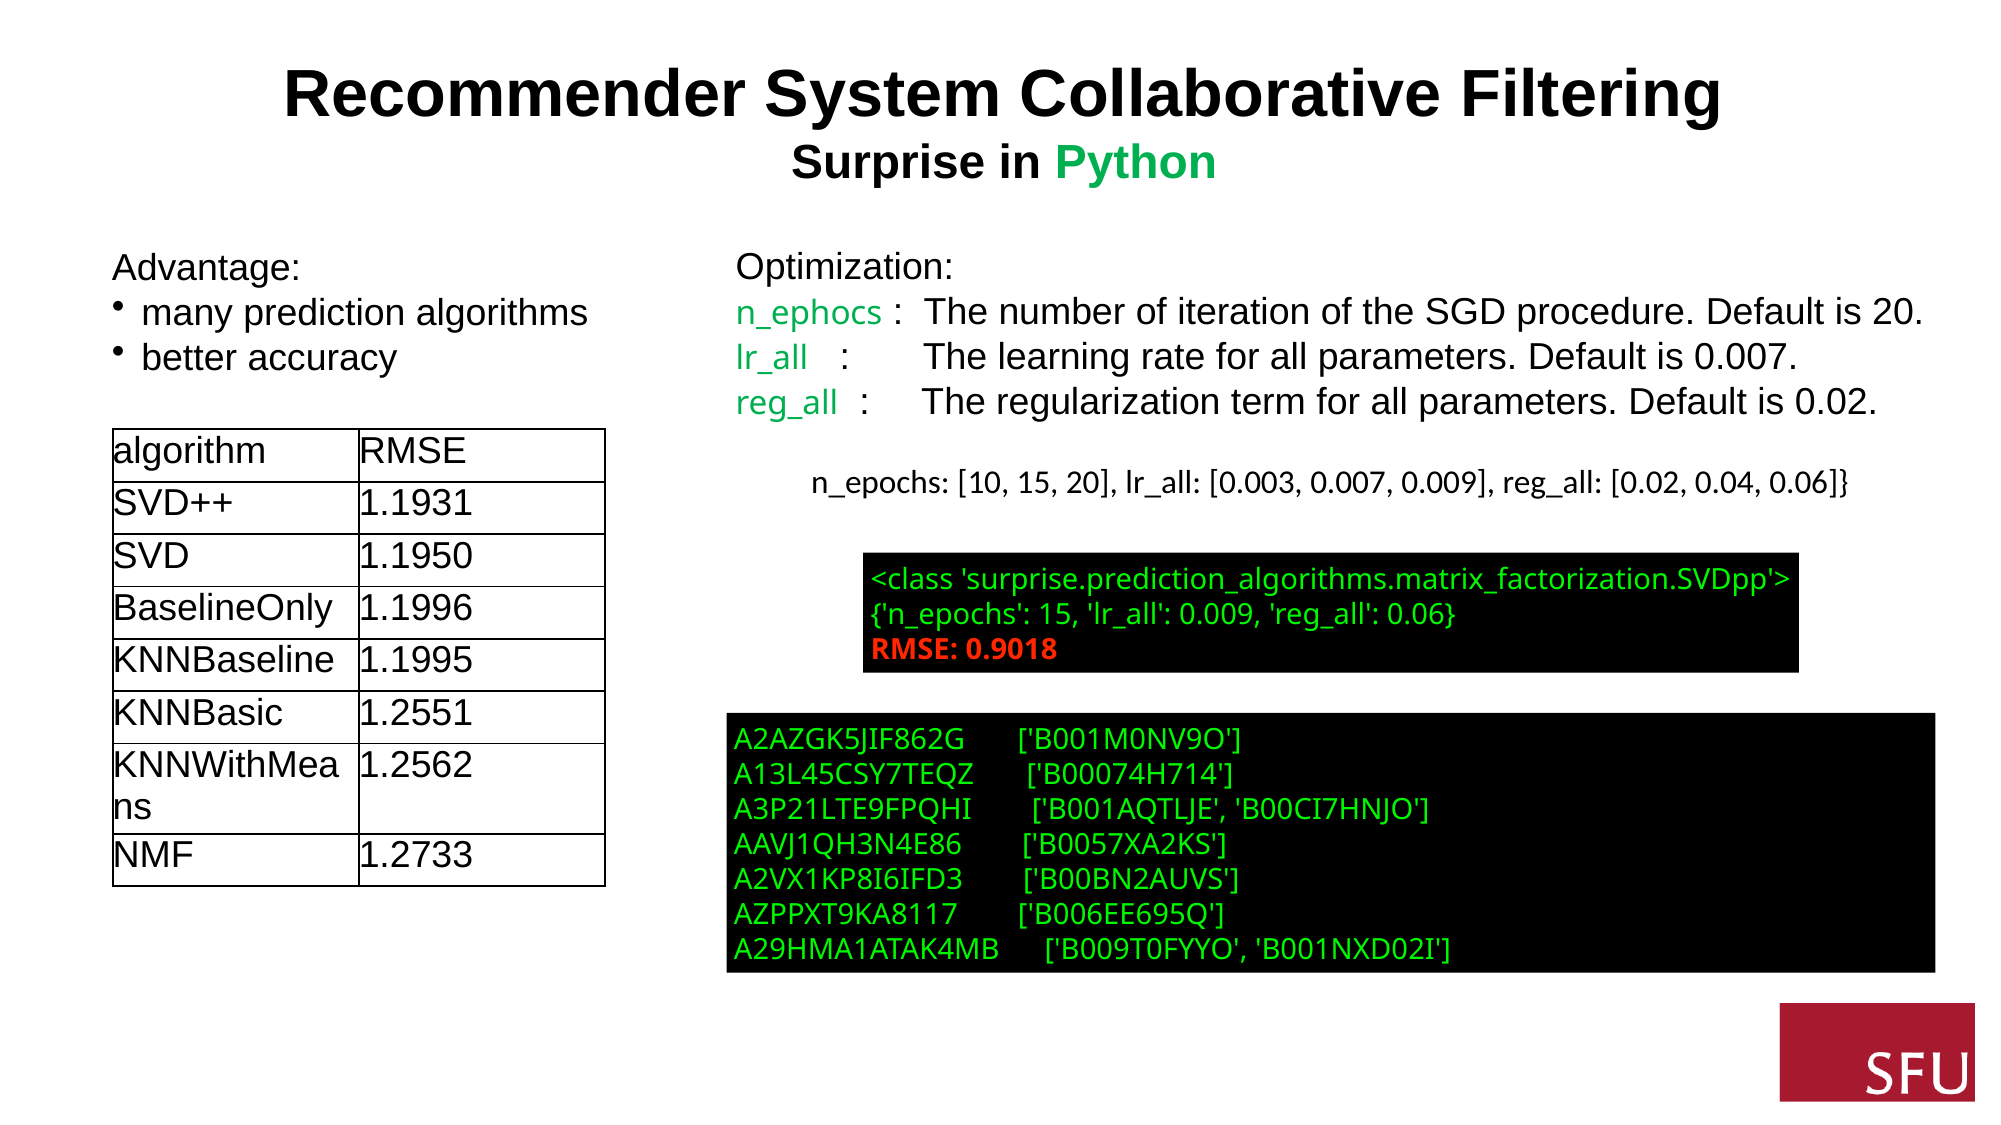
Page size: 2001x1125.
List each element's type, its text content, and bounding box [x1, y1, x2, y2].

table_cell 1.2551 [360, 692, 604, 743]
table_header RMSE [360, 430, 604, 481]
text_box Optimization: n_ephocs : The number of iteration of the SGD procedure. Default is 20. lr_all : The learning rate for all parameters. Default is 0.007. reg_all : The regularization term for all parameters. Default is 0.02. [728, 234, 1933, 430]
text_box n_epochs: [10, 15, 20], lr_all: [0.003, 0.007, 0.009], reg_all: [0.02, 0.04, 0.06]} [803, 452, 1859, 508]
text_box Advantage: many prediction algorithms better accuracy [104, 235, 614, 431]
table_cell 1.1995 [360, 640, 604, 690]
table_cell KNNBasic [114, 692, 358, 743]
table_cell SVD [114, 535, 358, 586]
table_header algorithm [114, 430, 358, 481]
table_cell KNNWithMeans [114, 744, 358, 833]
table_cell 1.1931 [360, 483, 604, 533]
table_cell BaselineOnly [114, 587, 358, 638]
table_cell 1.2562 [360, 744, 604, 833]
table_cell KNNBaseline [114, 640, 358, 690]
text_box Recommender System Collaborative Filtering Surprise in Python [276, 42, 1733, 196]
table_cell 1.2733 [360, 835, 604, 885]
text_box <class 'surprise.prediction_algorithms.matrix_factorization.SVDpp'> {'n_epochs': 15, 'lr_all': 0.009, 'reg_all': 0.06} RMSE: 0.9018 [863, 552, 1799, 673]
table_cell 1.1950 [360, 535, 604, 586]
picture [1779, 1003, 1975, 1102]
table_cell SVD++ [114, 483, 358, 533]
text_box A2AZGK5JIF862G ['B001M0NV9O'] A13L45CSY7TEQZ ['B00074H714'] A3P21LTE9FPQHI ['B001AQTLJE', 'B00CI7HNJO'] AAVJ1QH3N4E86 ['B0057XA2KS'] A2VX1KP8I6IFD3 ['B00BN2AUVS'] AZPPXT9KA8117 ['B006EE695Q'] A29HMA1ATAK4MB ['B009T0FYYO', 'B001NXD02I'] [726, 712, 1936, 973]
table_cell 1.1996 [360, 587, 604, 638]
table_cell NMF [114, 835, 358, 885]
